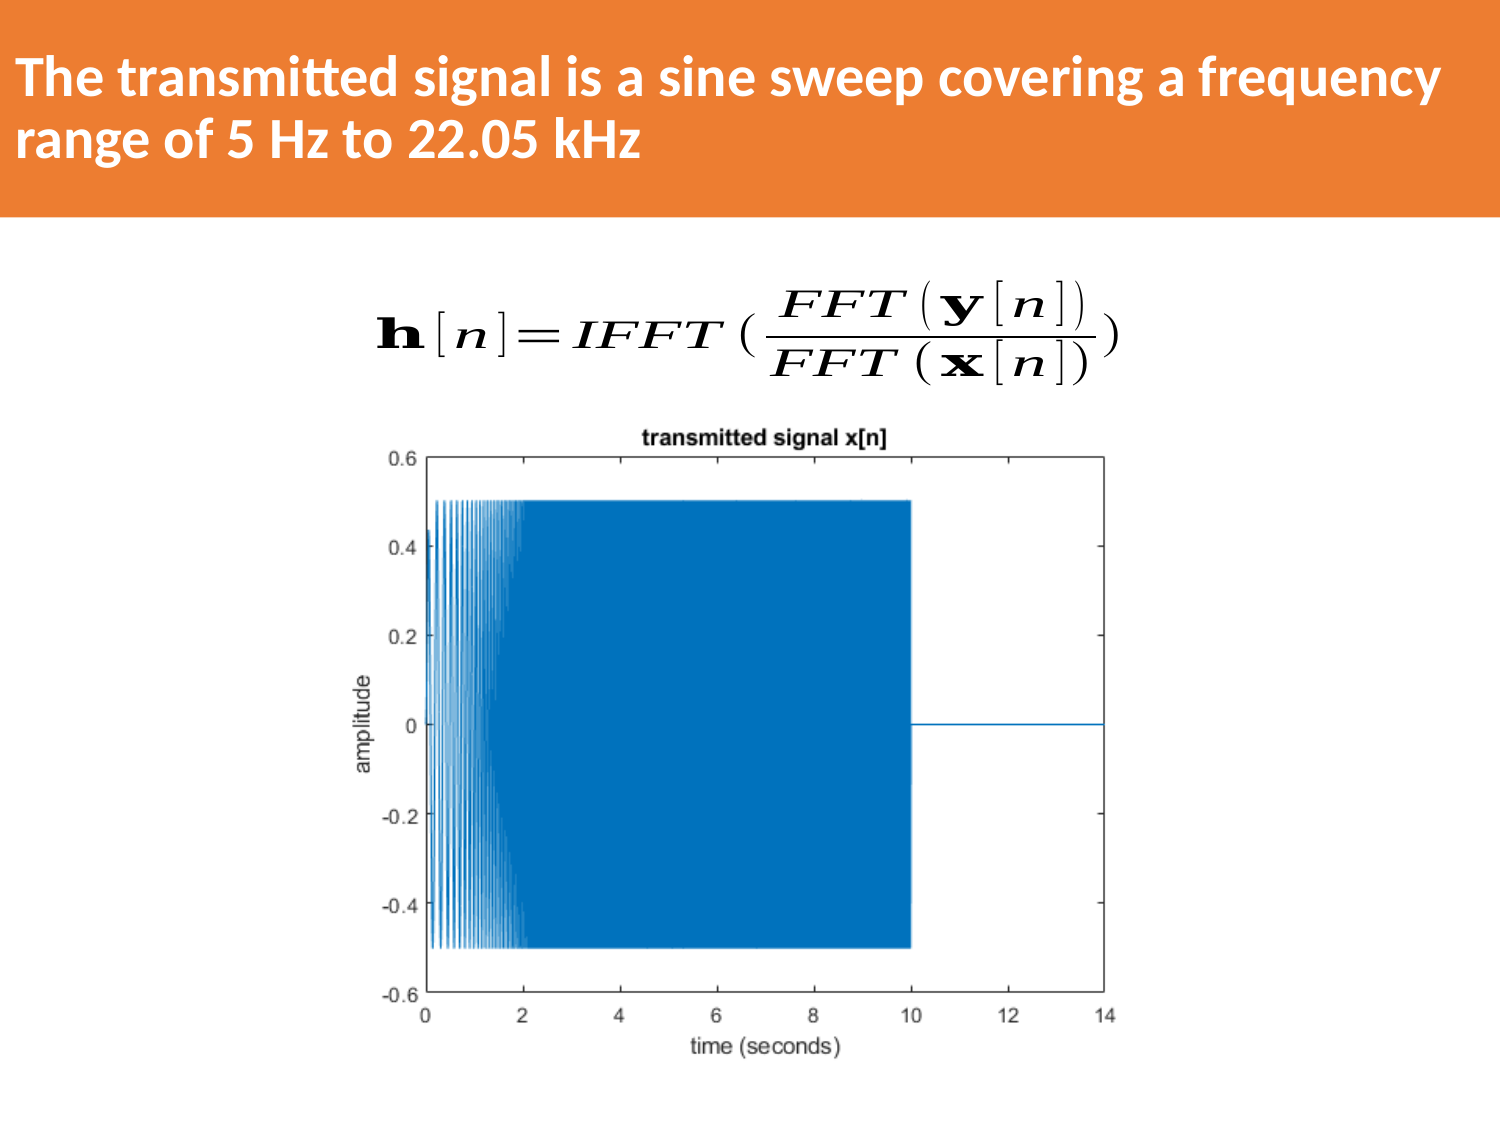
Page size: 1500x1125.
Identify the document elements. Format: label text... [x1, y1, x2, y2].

picture [312, 408, 1188, 1065]
title The transmitted signal is a sine sweep covering a frequency range of 5 Hz to 22.05 kHz [0, 0, 1500, 218]
